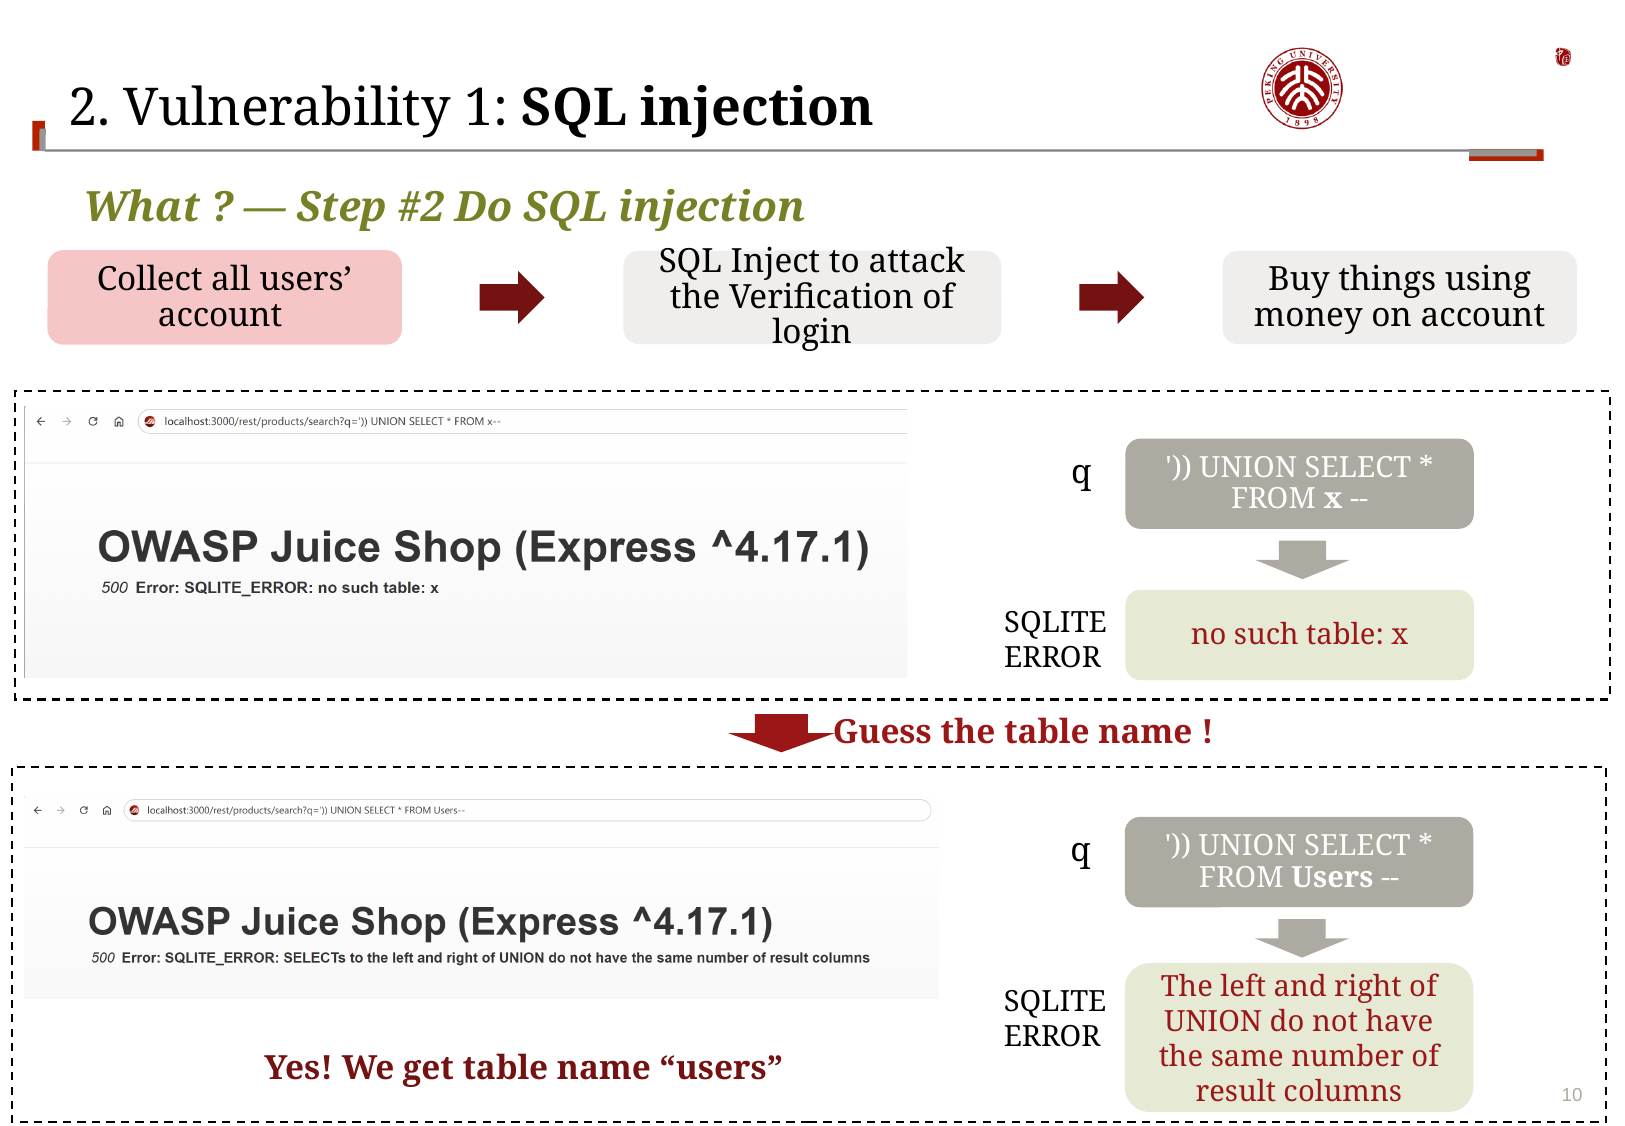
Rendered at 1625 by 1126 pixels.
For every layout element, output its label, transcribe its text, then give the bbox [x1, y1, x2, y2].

picture [23, 795, 940, 1000]
picture [23, 406, 908, 678]
text_box [727, 711, 832, 755]
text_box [989, 438, 1475, 683]
text_box Yes! We get table name “users” [264, 1051, 784, 1088]
text_box Guess the table name ! [832, 714, 1215, 751]
text_box [10, 765, 1609, 1124]
text_box What ? — Step #2 Do SQL injection [68, 172, 1073, 237]
picture [1259, 31, 1581, 141]
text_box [988, 816, 1474, 1113]
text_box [47, 249, 1578, 345]
text_box [13, 389, 1612, 702]
text_box 2. Vulnerability 1: SQL injection [68, 60, 1256, 150]
